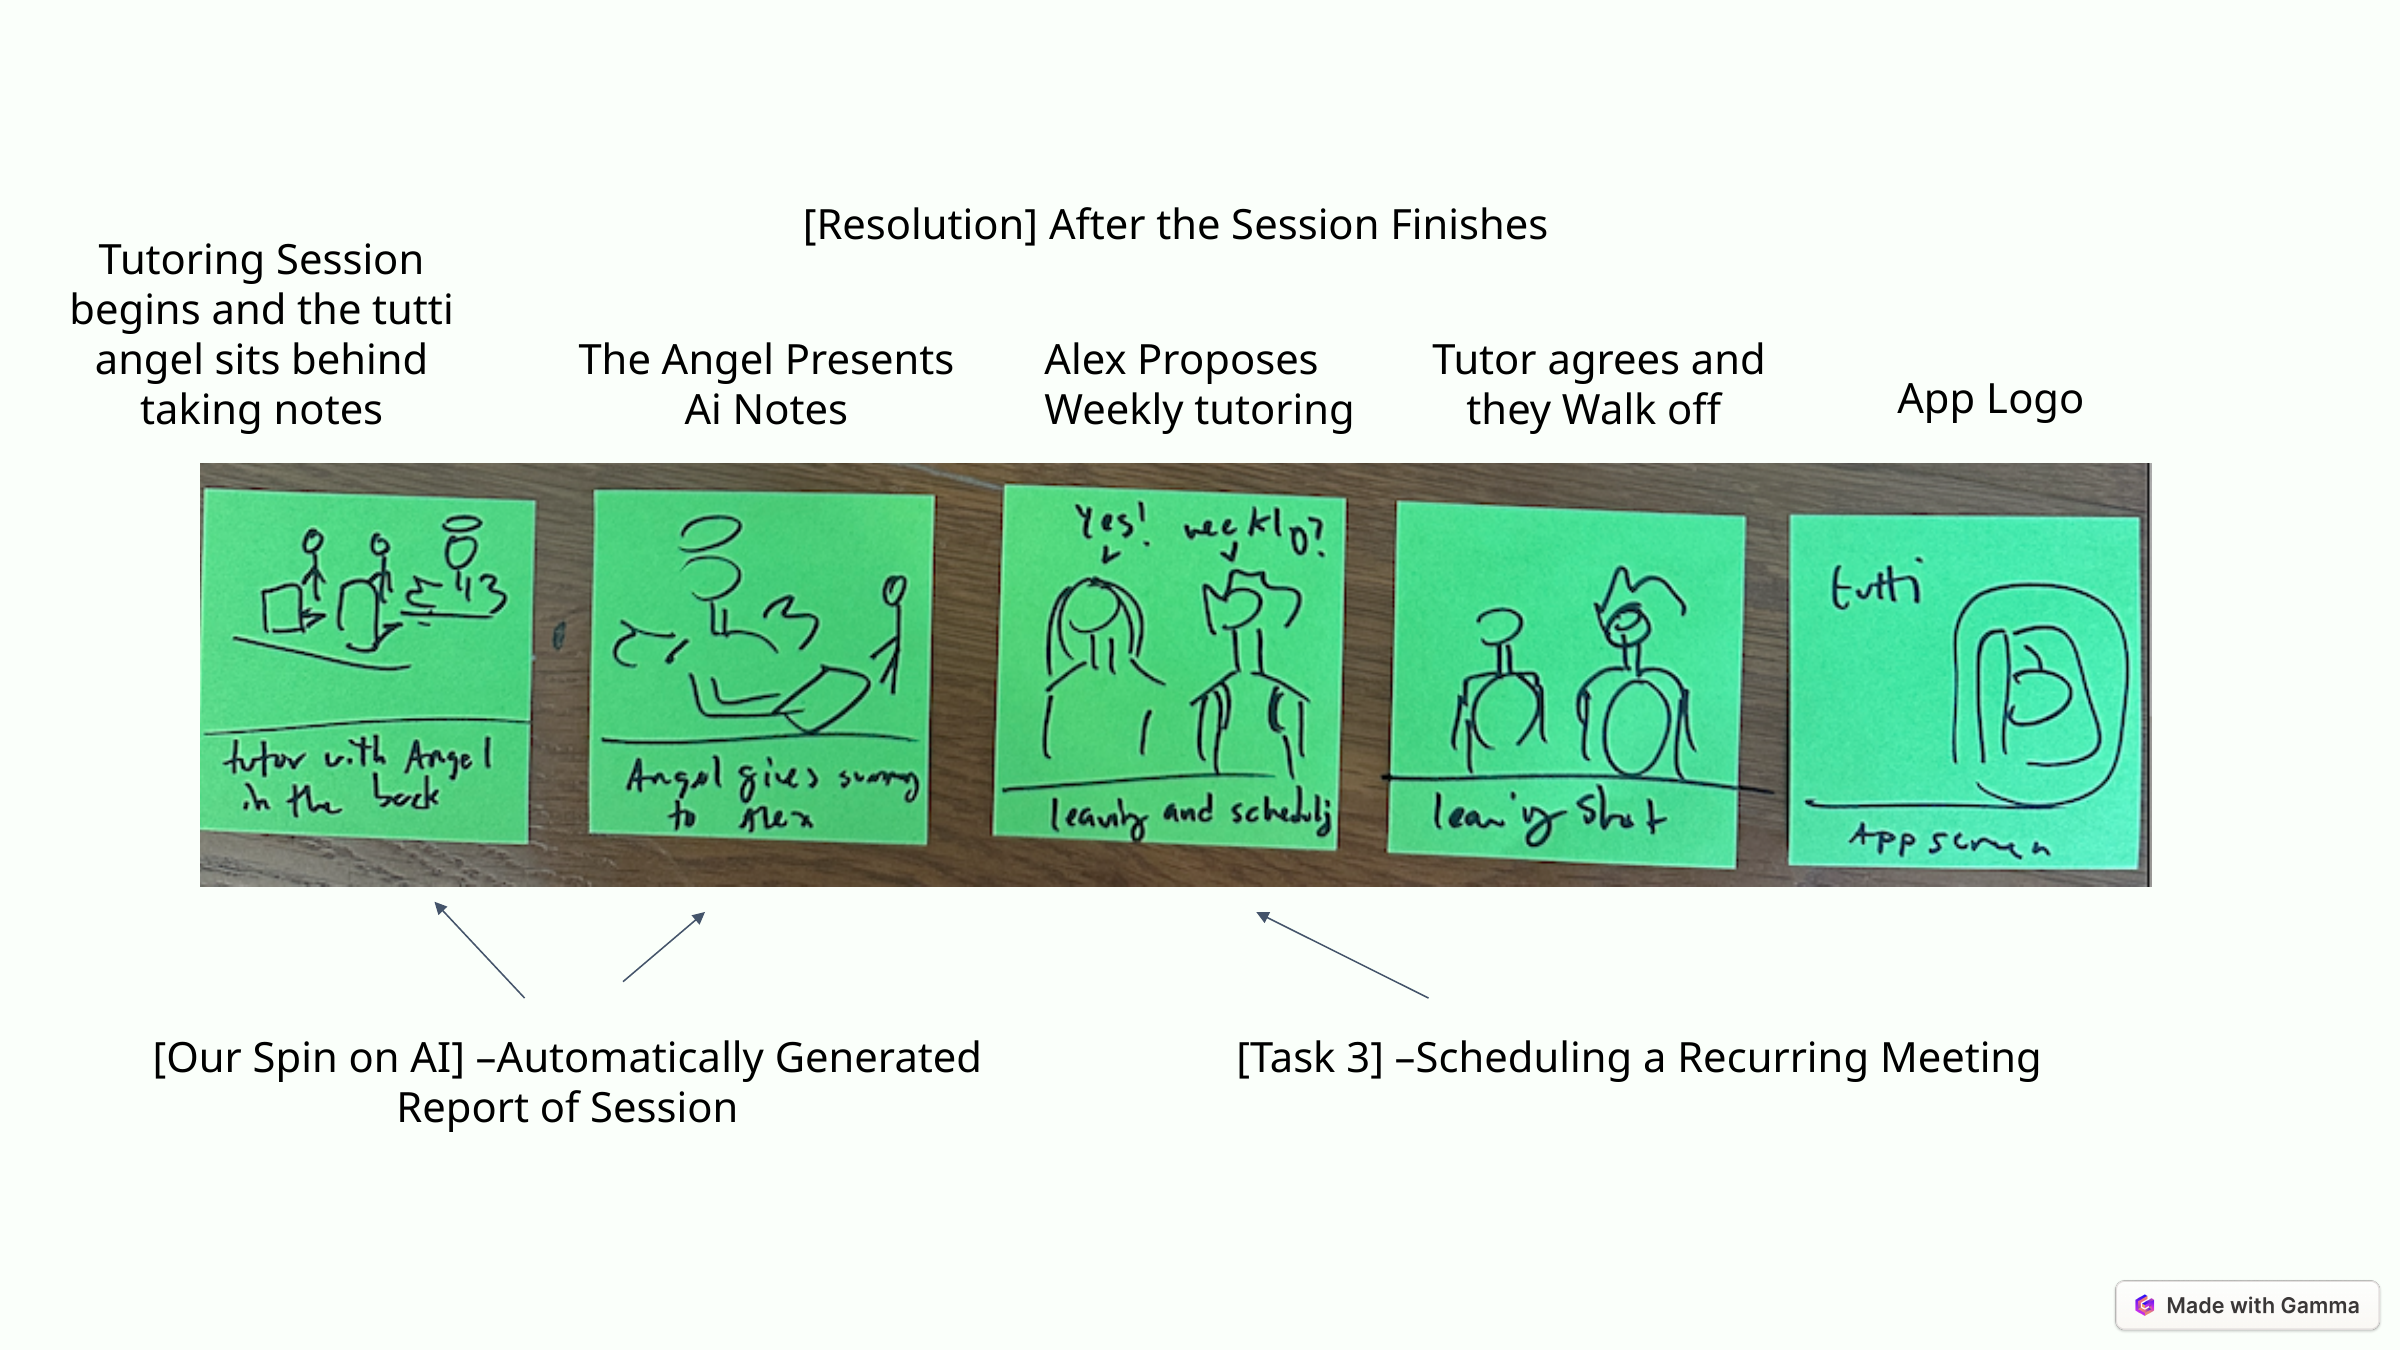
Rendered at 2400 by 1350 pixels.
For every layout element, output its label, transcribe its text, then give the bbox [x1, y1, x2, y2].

text_box [Task 3] –Scheduling a Recurring Meeting [1185, 1015, 2093, 1151]
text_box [622, 911, 706, 982]
text_box App Logo [1763, 356, 2219, 423]
text_box The Angel Presents Ai Notes [547, 318, 986, 384]
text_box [1256, 911, 1429, 999]
text_box [Our Spin on AI] –Automatically Generated Report of Session [114, 1015, 1021, 1151]
picture [2106, 1271, 2389, 1339]
text_box Tutoring Session begins and the tutti angel sits behind taking notes [16, 217, 507, 284]
text_box [Resolution] After the Session Finishes [722, 182, 1630, 319]
picture [200, 463, 2152, 887]
text_box Tutor agrees and they Walk off [1371, 318, 1827, 384]
text_box Alex Proposes Weekly tutoring [1029, 318, 1371, 384]
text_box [434, 901, 525, 999]
